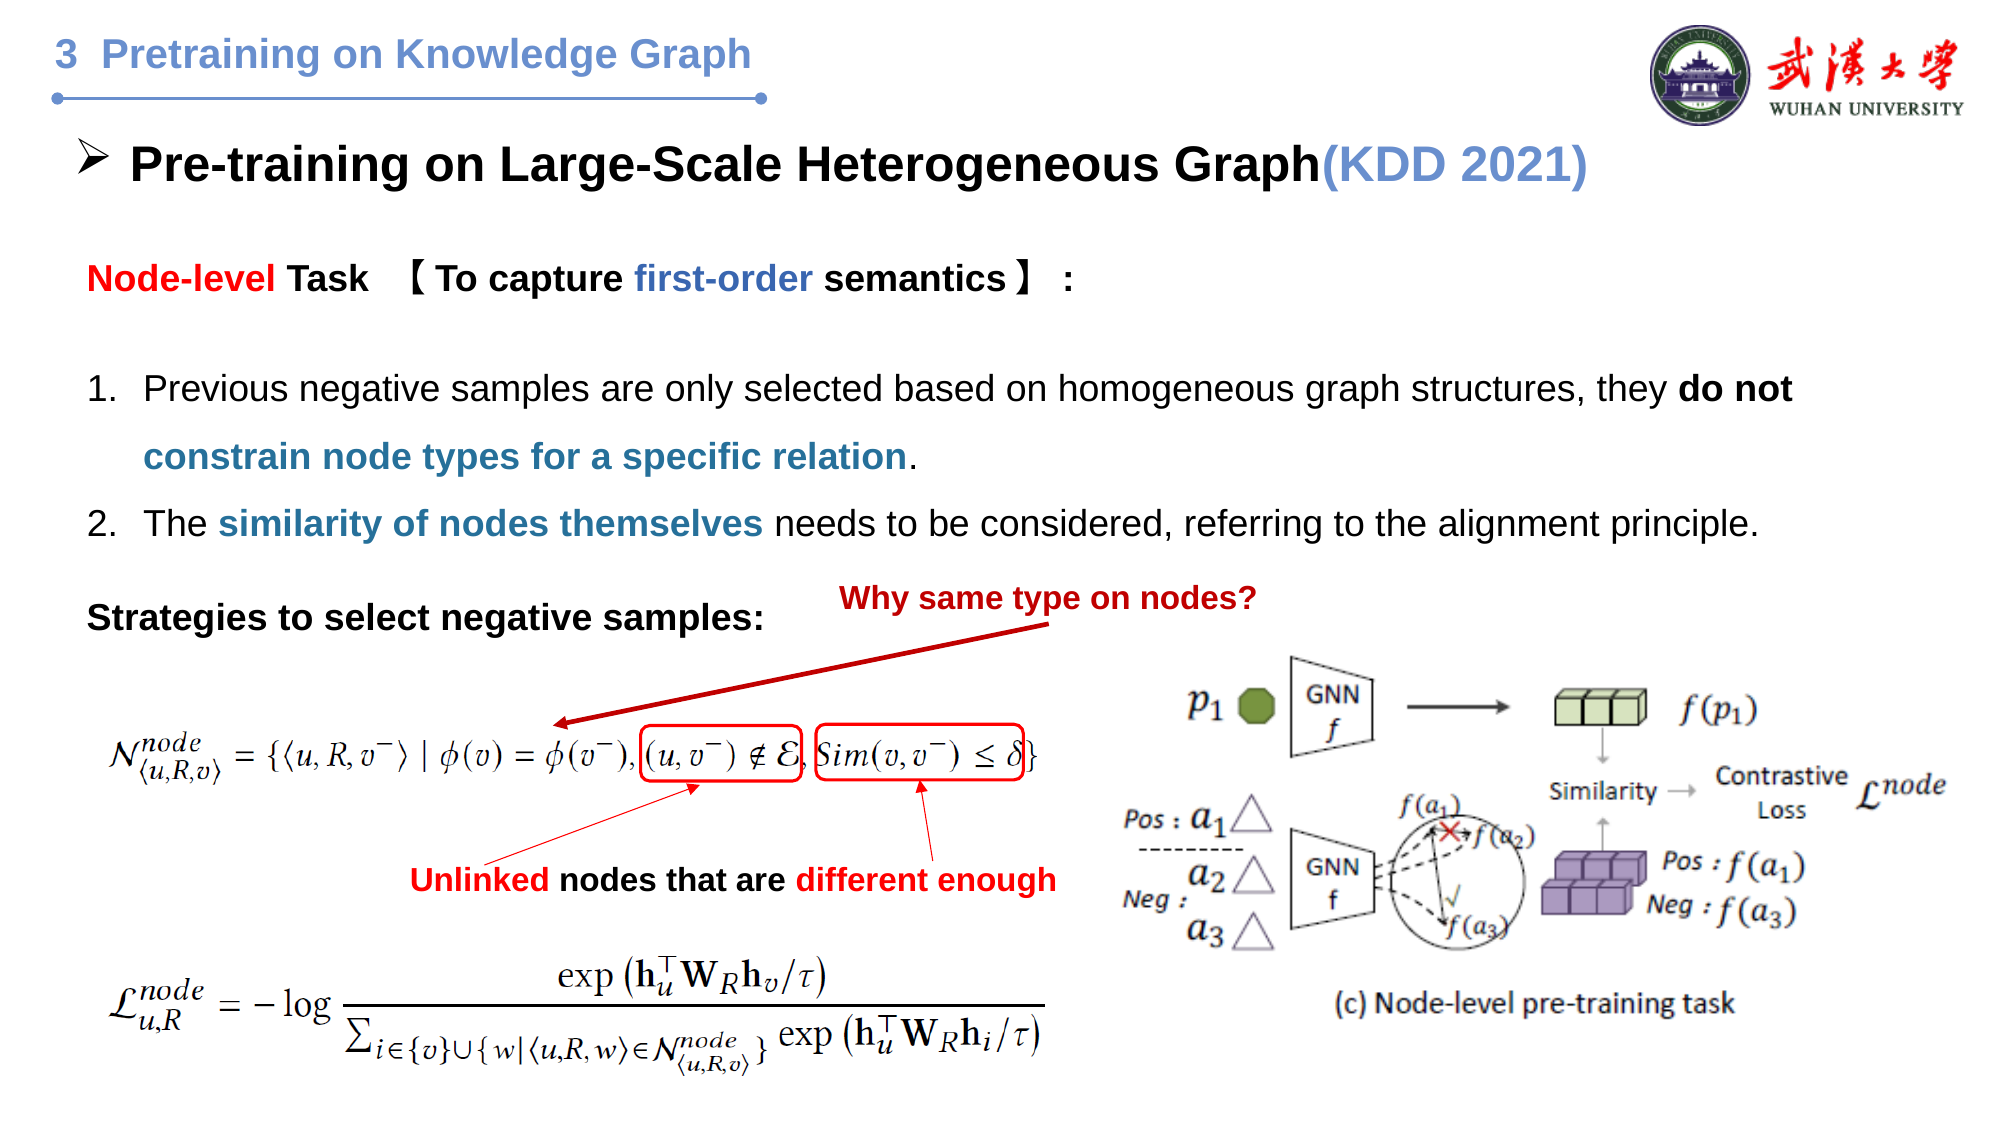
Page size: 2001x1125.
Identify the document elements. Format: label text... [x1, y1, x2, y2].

text_box Why same type on nodes? [824, 569, 1274, 624]
picture [96, 941, 1049, 1078]
picture [1650, 25, 1965, 126]
title 3 Pretraining on Knowledge Graph [39, 17, 775, 85]
text_box Previous negative samples are only selected based on homogeneous graph structures, they do not constrain node types for a specific relation. The similarity of nodes themselves needs to be considered, referring to the alignment principle. [72, 334, 1834, 552]
text_box Strategies to select negative samples: [71, 585, 824, 646]
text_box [919, 779, 933, 861]
picture [1117, 645, 1955, 1025]
picture [108, 725, 1037, 785]
text_box Unlinked nodes that are different enough [395, 851, 1073, 906]
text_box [484, 784, 700, 866]
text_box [552, 624, 1049, 726]
text_box Pre-training on Large-Scale Heterogeneous Graph(KDD 2021) [23, 130, 1639, 200]
text_box Node-level Task 【To capture first-order semantics】: [71, 246, 1000, 307]
